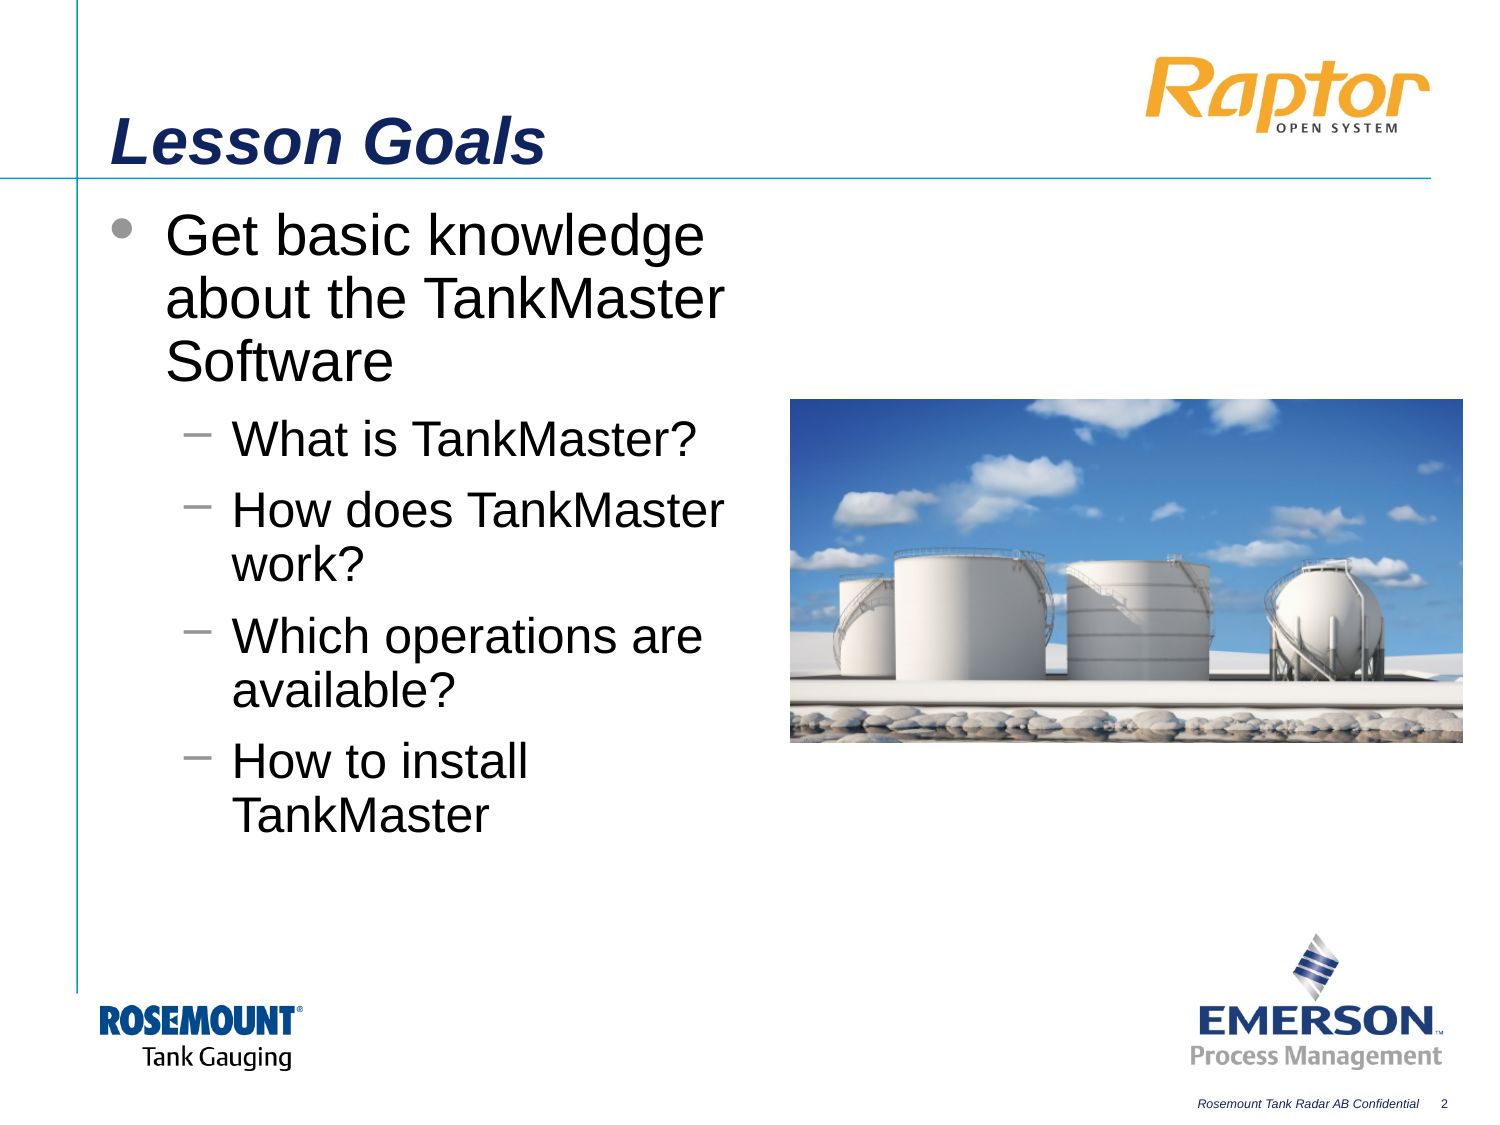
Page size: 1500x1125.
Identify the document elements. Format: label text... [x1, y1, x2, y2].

slide_number 2 [1412, 1095, 1449, 1109]
picture [1139, 54, 1436, 135]
title Lesson Goals [95, 66, 1342, 186]
list Get basic knowledge about the TankMaster Software What is TankMaster? How does TankMaster work? Which operations are available? How to install TankMaster [93, 197, 766, 944]
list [790, 399, 1463, 743]
picture [1173, 905, 1461, 1098]
picture [100, 1005, 303, 1071]
